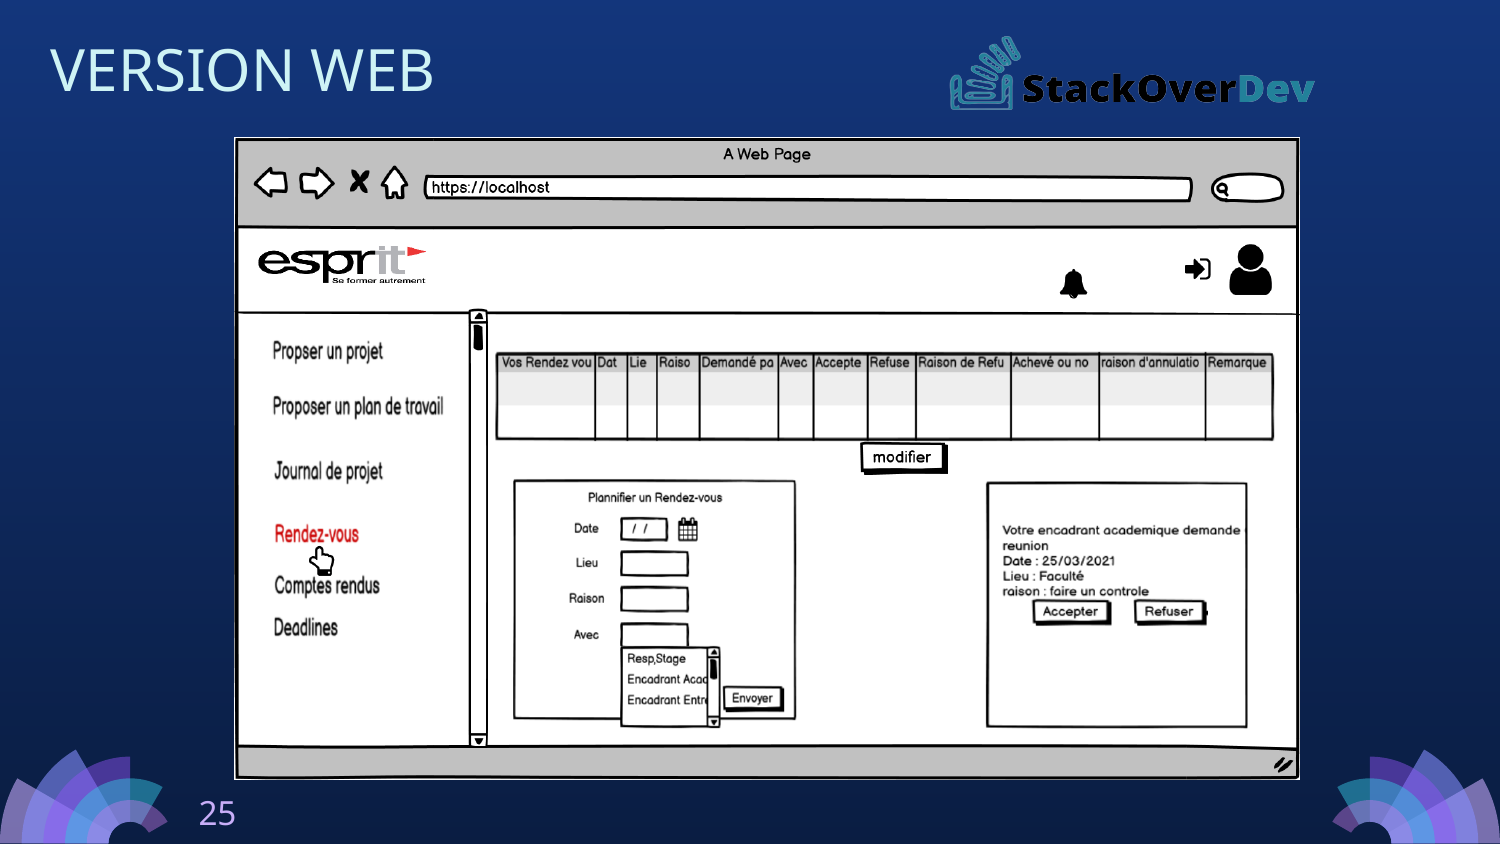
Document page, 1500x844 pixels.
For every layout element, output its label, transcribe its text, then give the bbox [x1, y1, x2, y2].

picture [933, 30, 1323, 125]
text_box 25 [134, 779, 302, 844]
title VERSION WEB [35, 17, 1300, 112]
picture [234, 136, 1300, 781]
